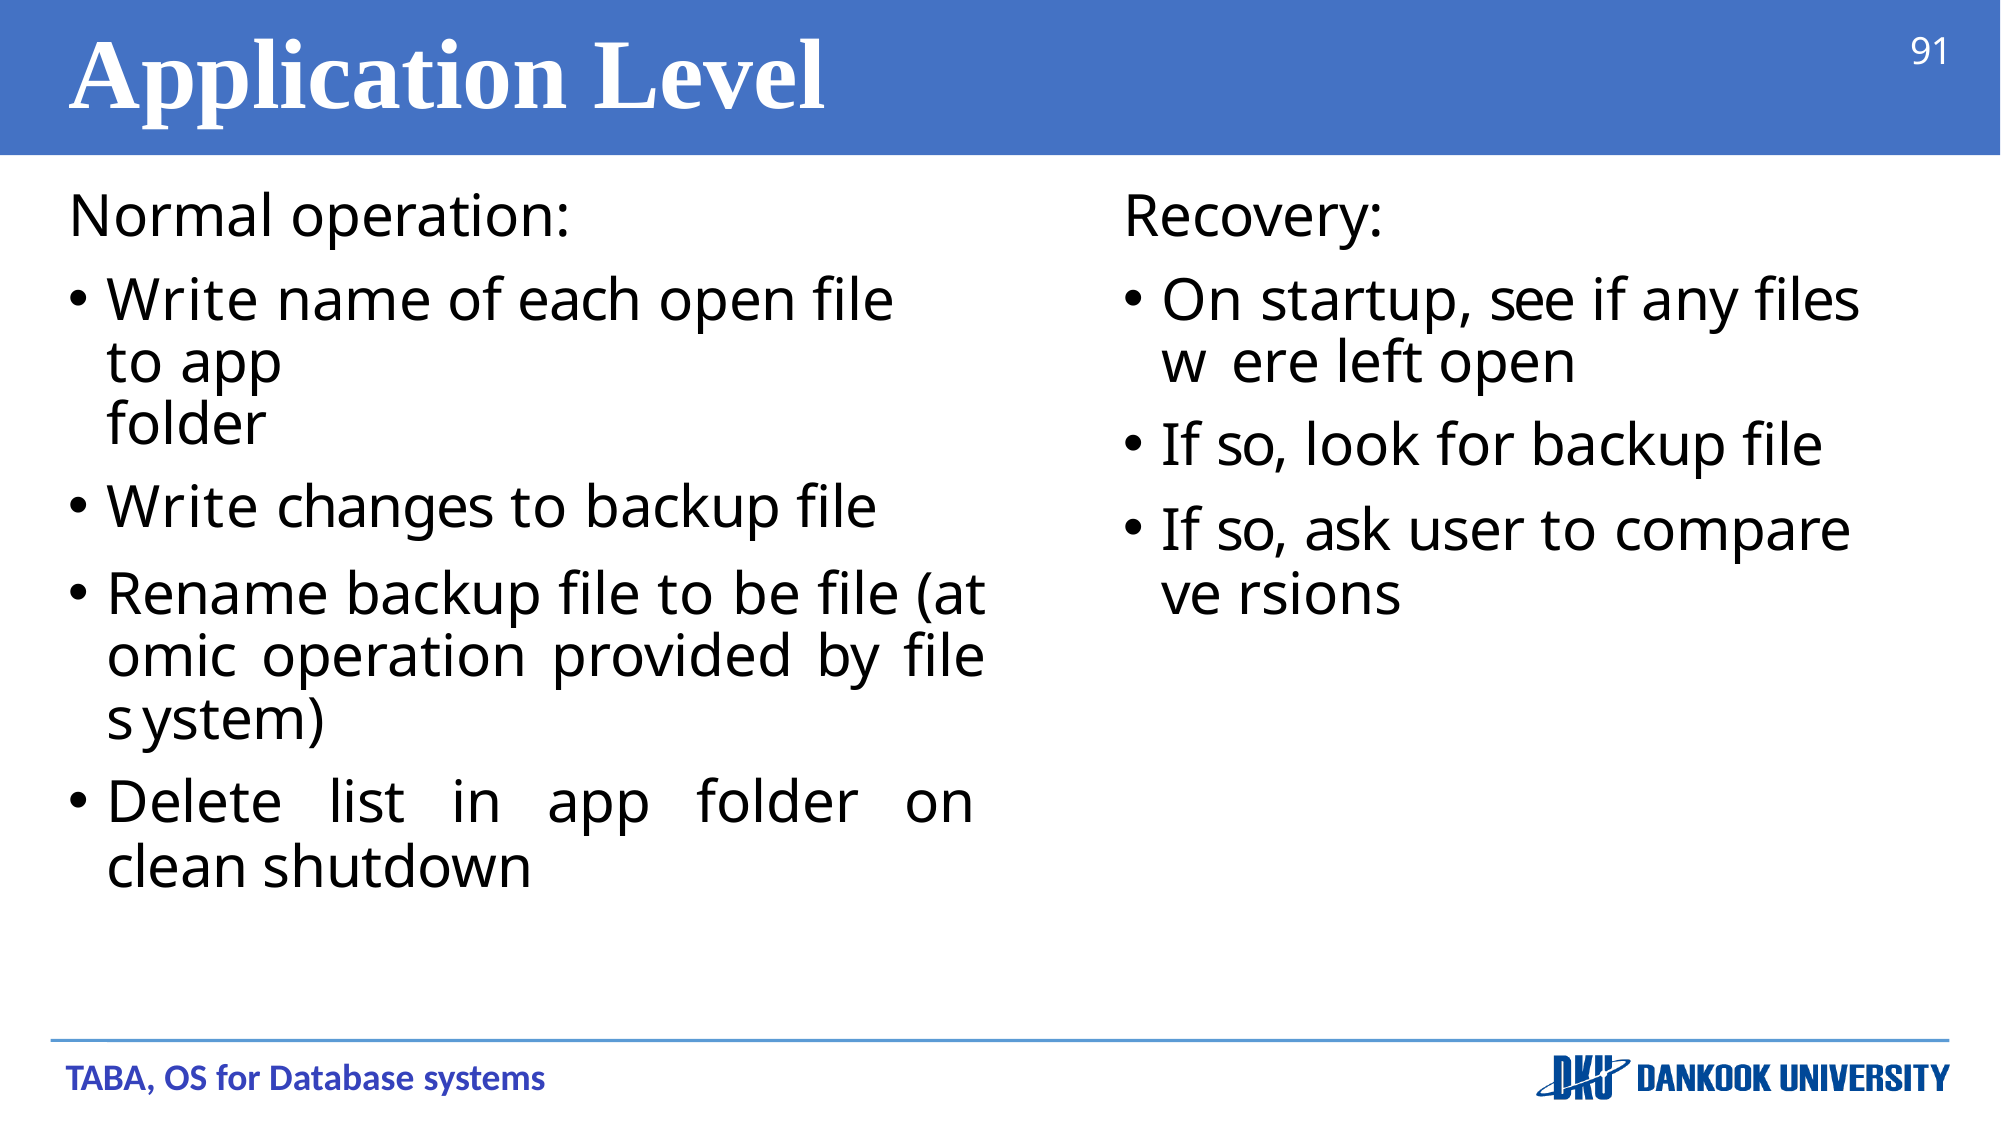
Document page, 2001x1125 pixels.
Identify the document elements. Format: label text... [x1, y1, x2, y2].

picture [1536, 1055, 1950, 1100]
text_box Recovery: On startup, see if any files w ere left open If so, look for backup file If so, ask user to compare ve rsions [1121, 163, 1928, 627]
footer TABA, OS for Database systems [63, 1052, 550, 1125]
title Application Level [66, 6, 1826, 197]
text_box Normal operation: Write name of each open file to app folder Write changes to backup file Rename backup file to be file (at omic operation provided by file s ystem) Delete list in app folder on clean shutdown [66, 163, 988, 900]
text_box 91 [1907, 24, 1956, 72]
